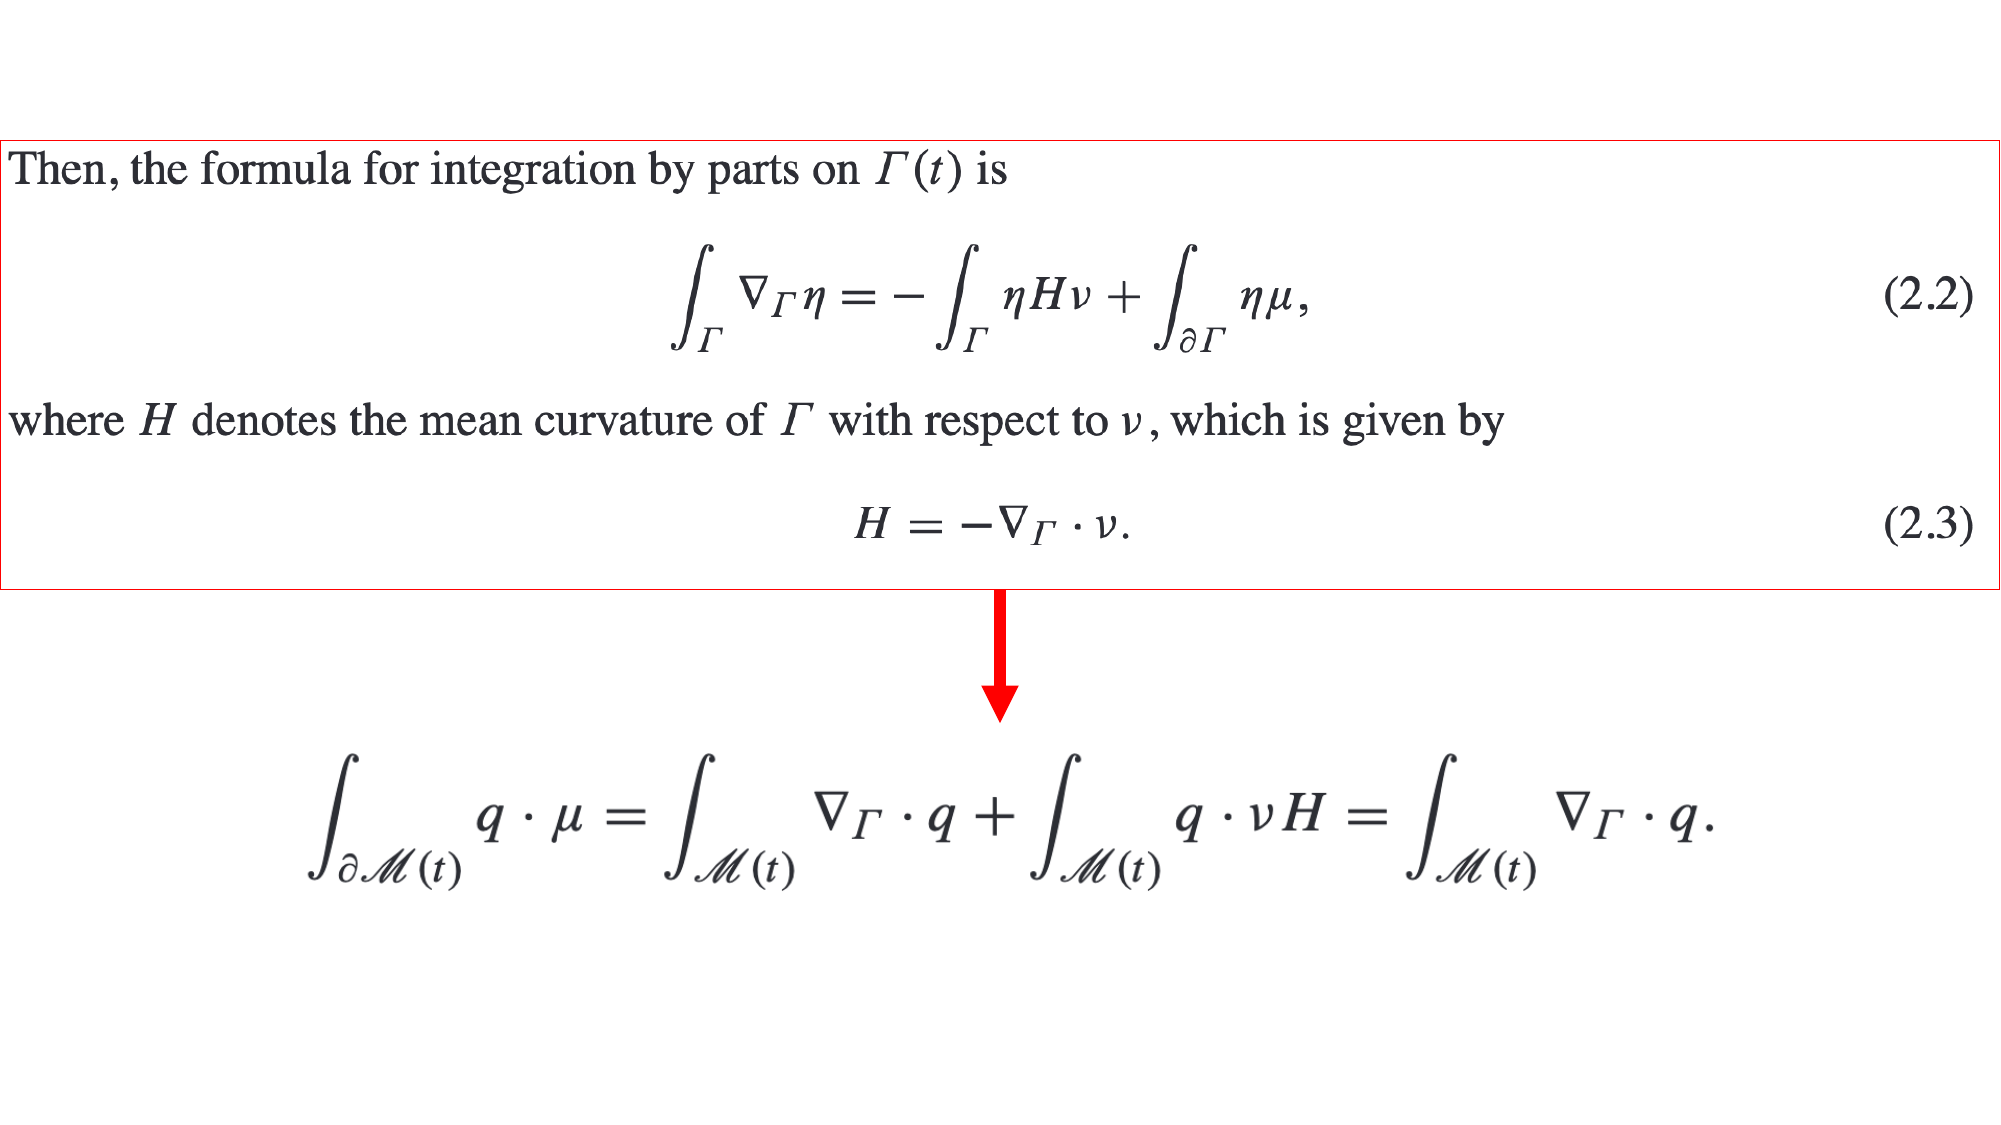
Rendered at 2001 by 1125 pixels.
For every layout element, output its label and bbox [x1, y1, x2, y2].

picture [265, 723, 1735, 938]
picture [0, 140, 2000, 590]
